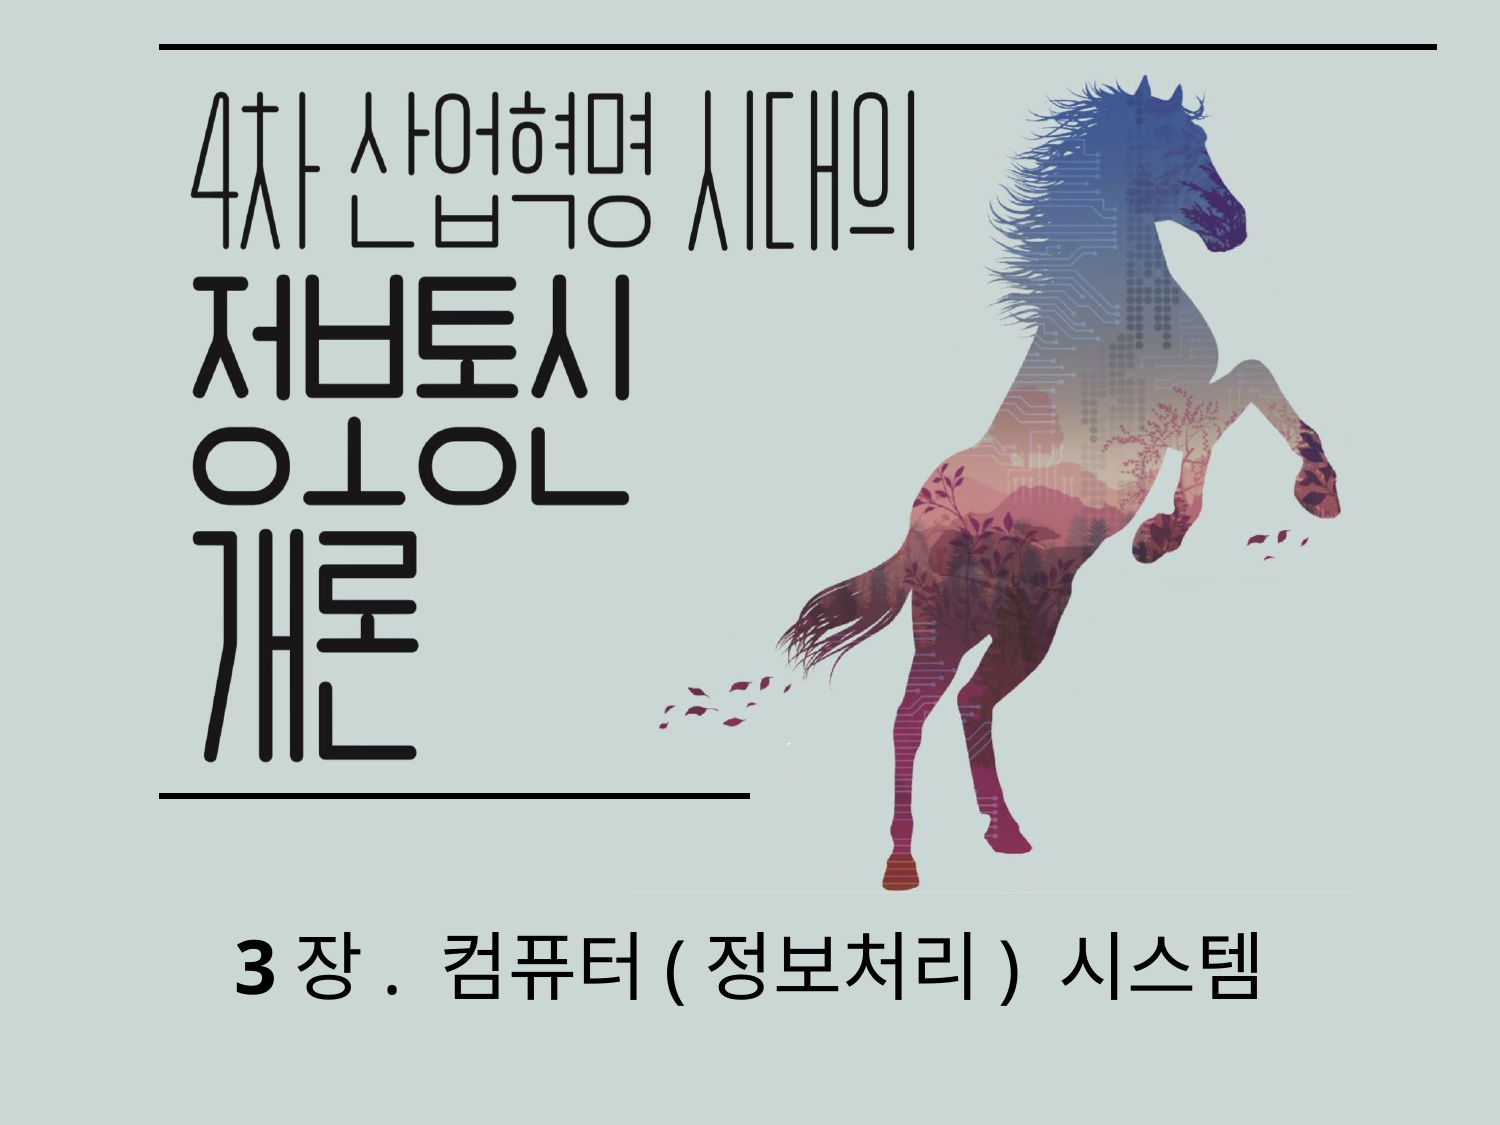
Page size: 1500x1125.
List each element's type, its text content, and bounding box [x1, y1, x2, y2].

picture [174, 70, 1357, 798]
title 3장. 컴퓨터(정보처리) 시스템 [112, 798, 1388, 1040]
